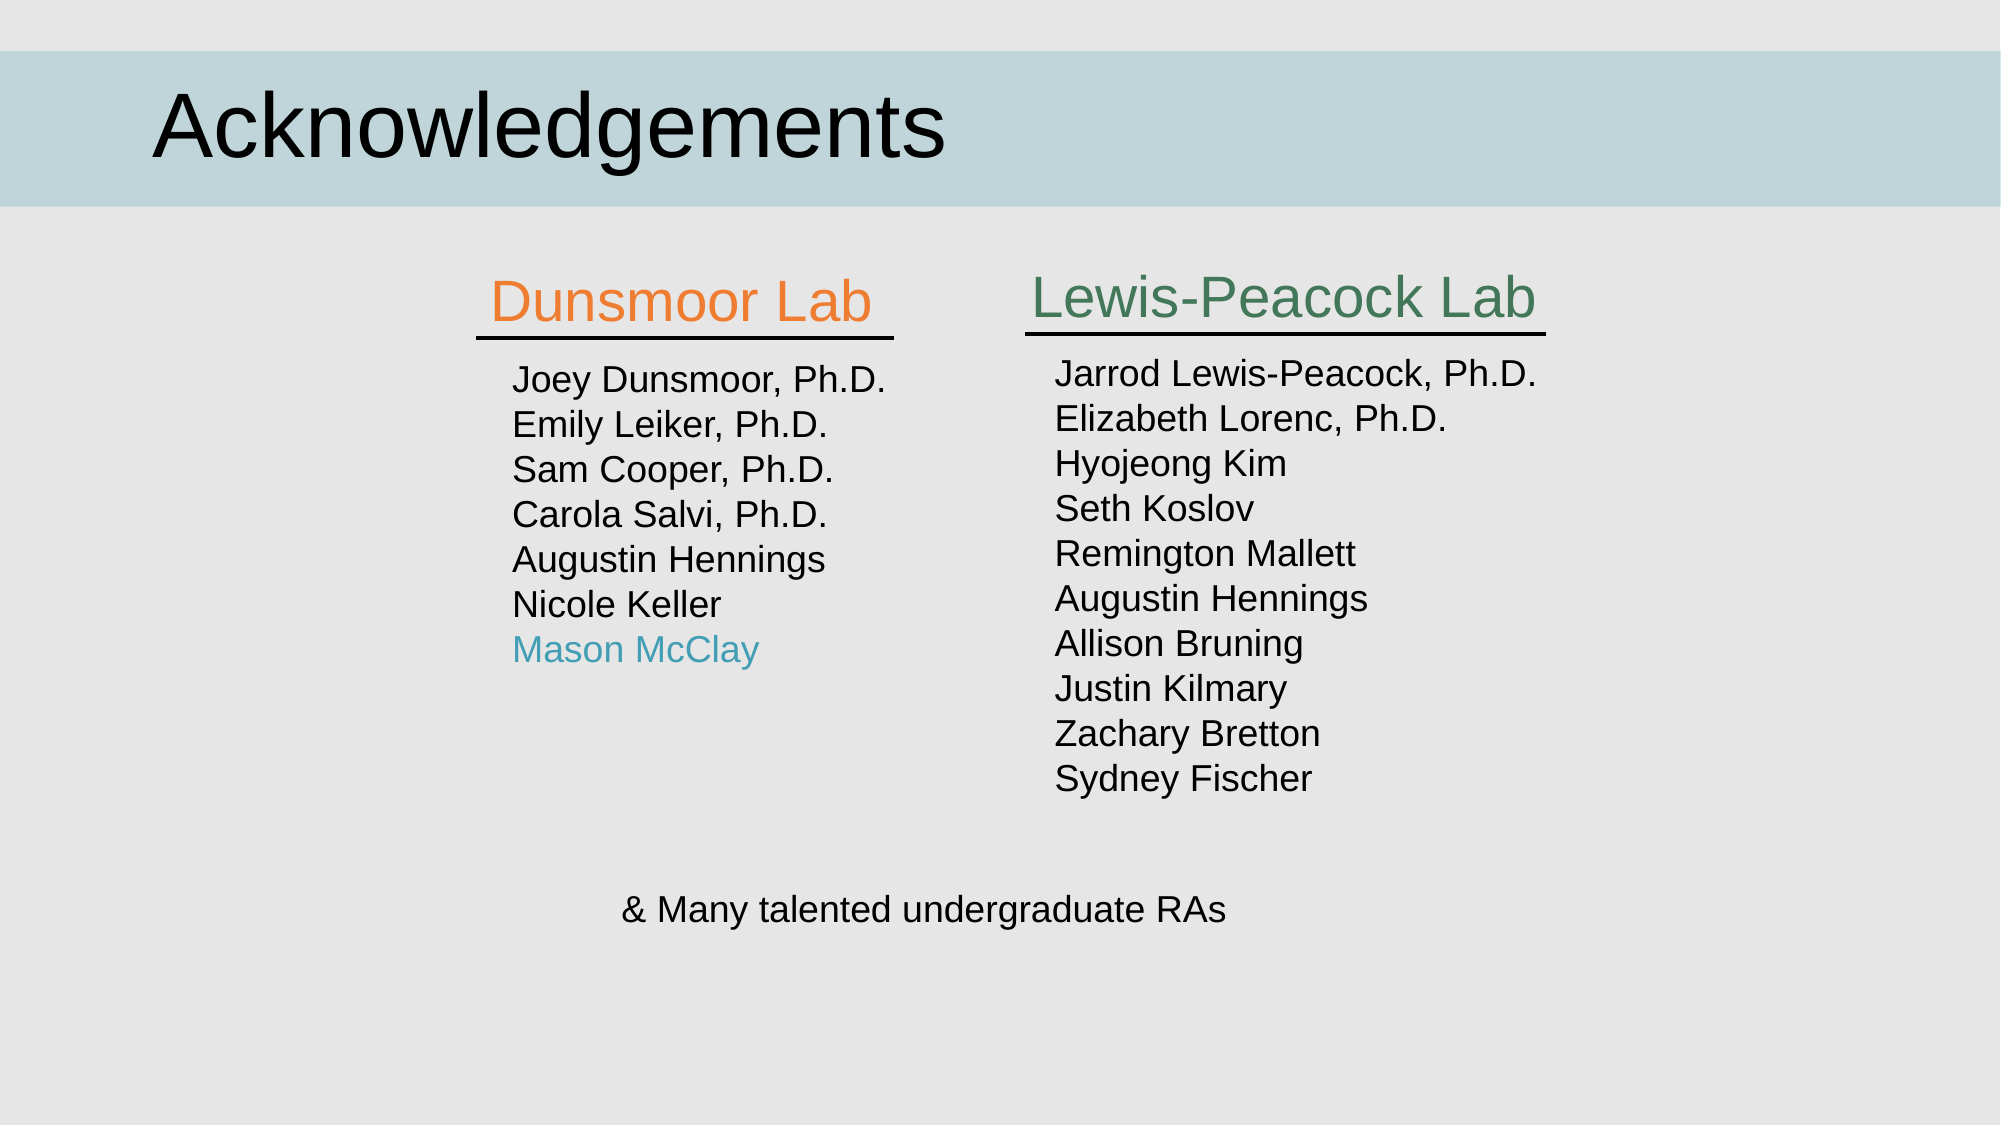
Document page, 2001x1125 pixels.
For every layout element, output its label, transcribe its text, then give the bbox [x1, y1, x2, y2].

text_box Jarrod Lewis-Peacock, Ph.D. Elizabeth Lorenc, Ph.D. Hyojeong Kim Seth Koslov Remington Mallett Augustin Hennings Allison Bruning Justin Kilmary Zachary Bretton Sydney Fischer [1039, 341, 1553, 807]
text_box Lewis-Peacock Lab [1016, 251, 1556, 337]
title Acknowledgements [137, 19, 1863, 237]
text_box Joey Dunsmoor, Ph.D. Emily Leiker, Ph.D. Sam Cooper, Ph.D. Carola Salvi, Ph.D. Augustin Hennings Nicole Keller Mason McClay [497, 347, 902, 723]
text_box Dunsmoor Lab [475, 256, 924, 341]
text_box & Many talented undergraduate RAs [606, 877, 1242, 938]
